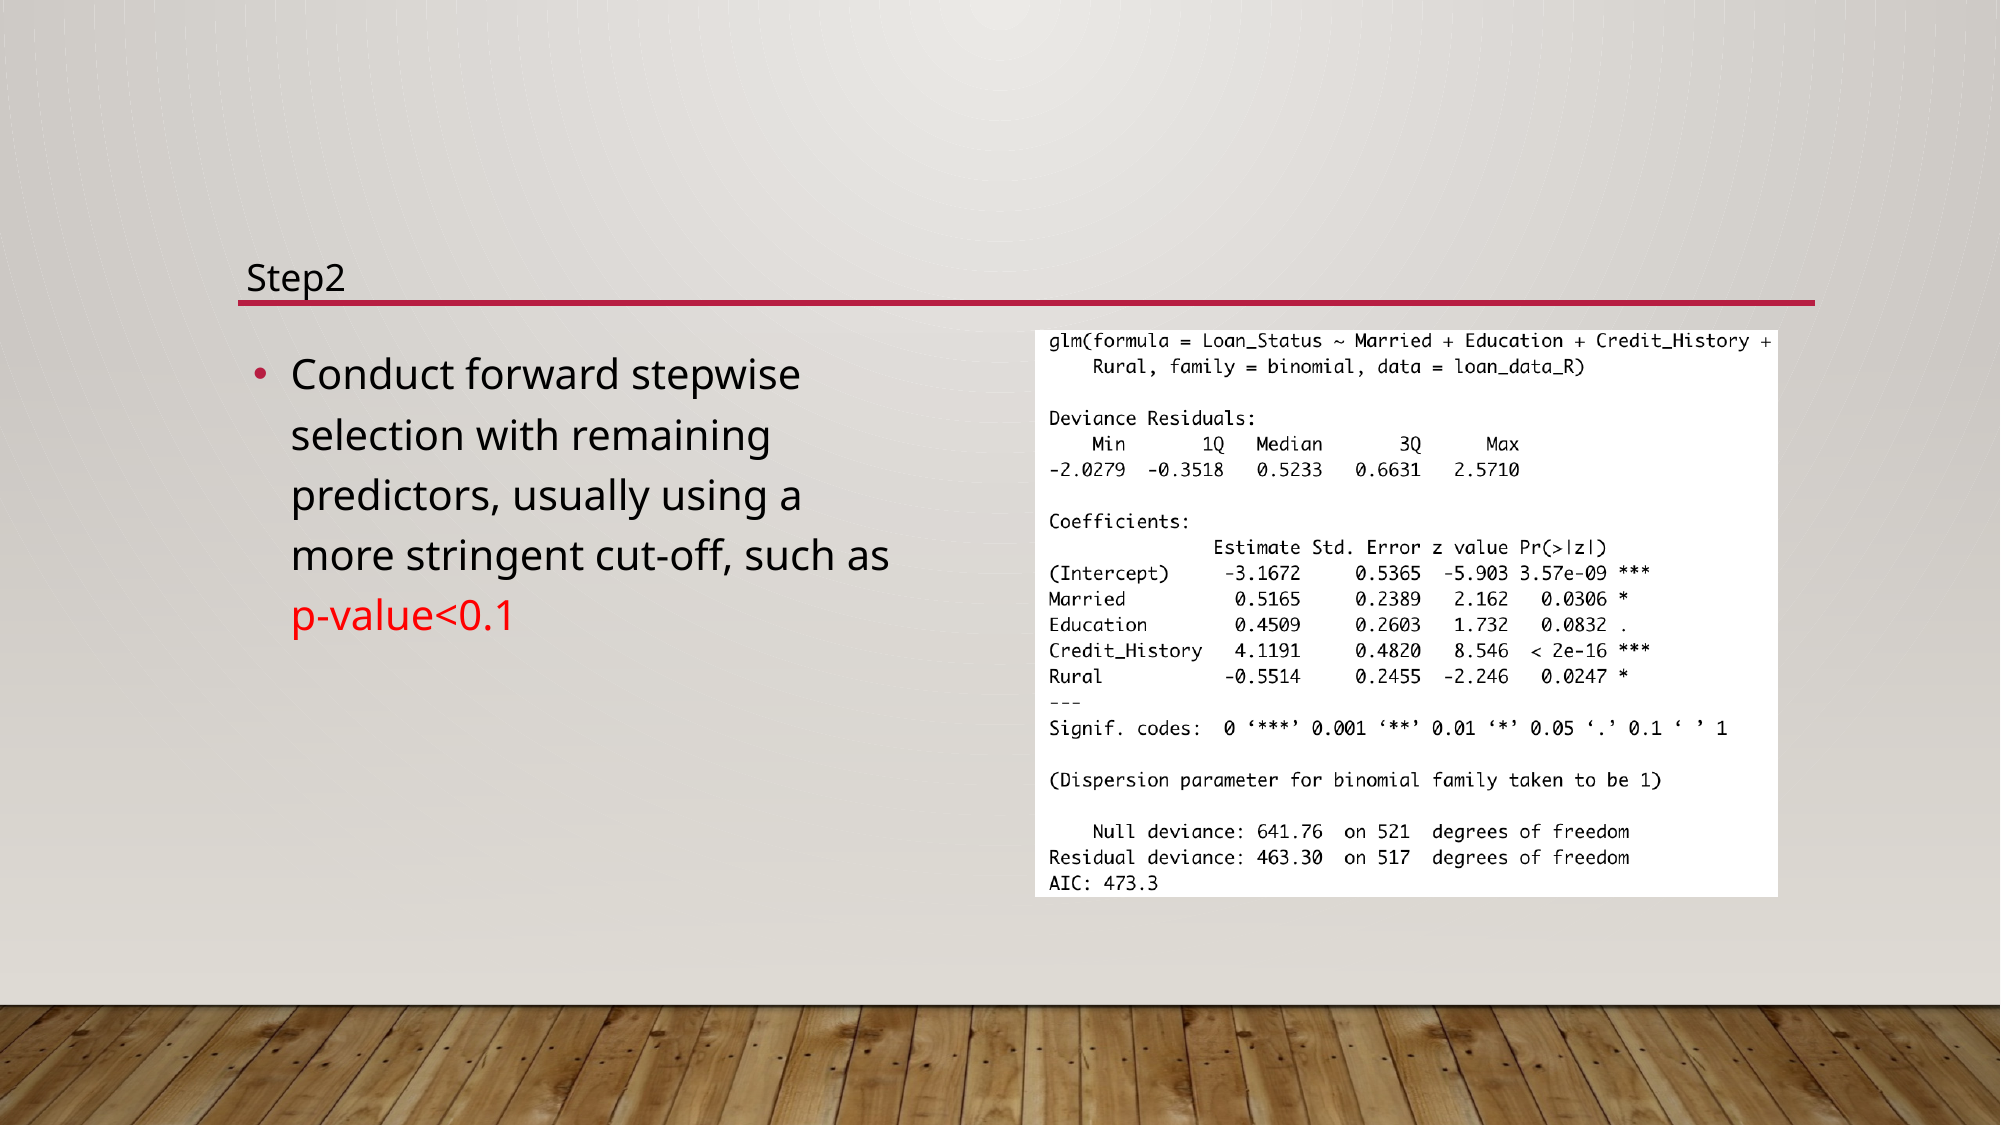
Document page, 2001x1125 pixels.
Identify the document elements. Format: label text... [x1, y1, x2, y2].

picture [0, 1005, 2000, 1125]
text_box Step2 [231, 246, 361, 306]
list Conduct forward stepwise selection with remaining predictors, usually using a more stringent cut-off, such as p-value<0.1 [238, 330, 921, 897]
picture [1035, 330, 1779, 897]
